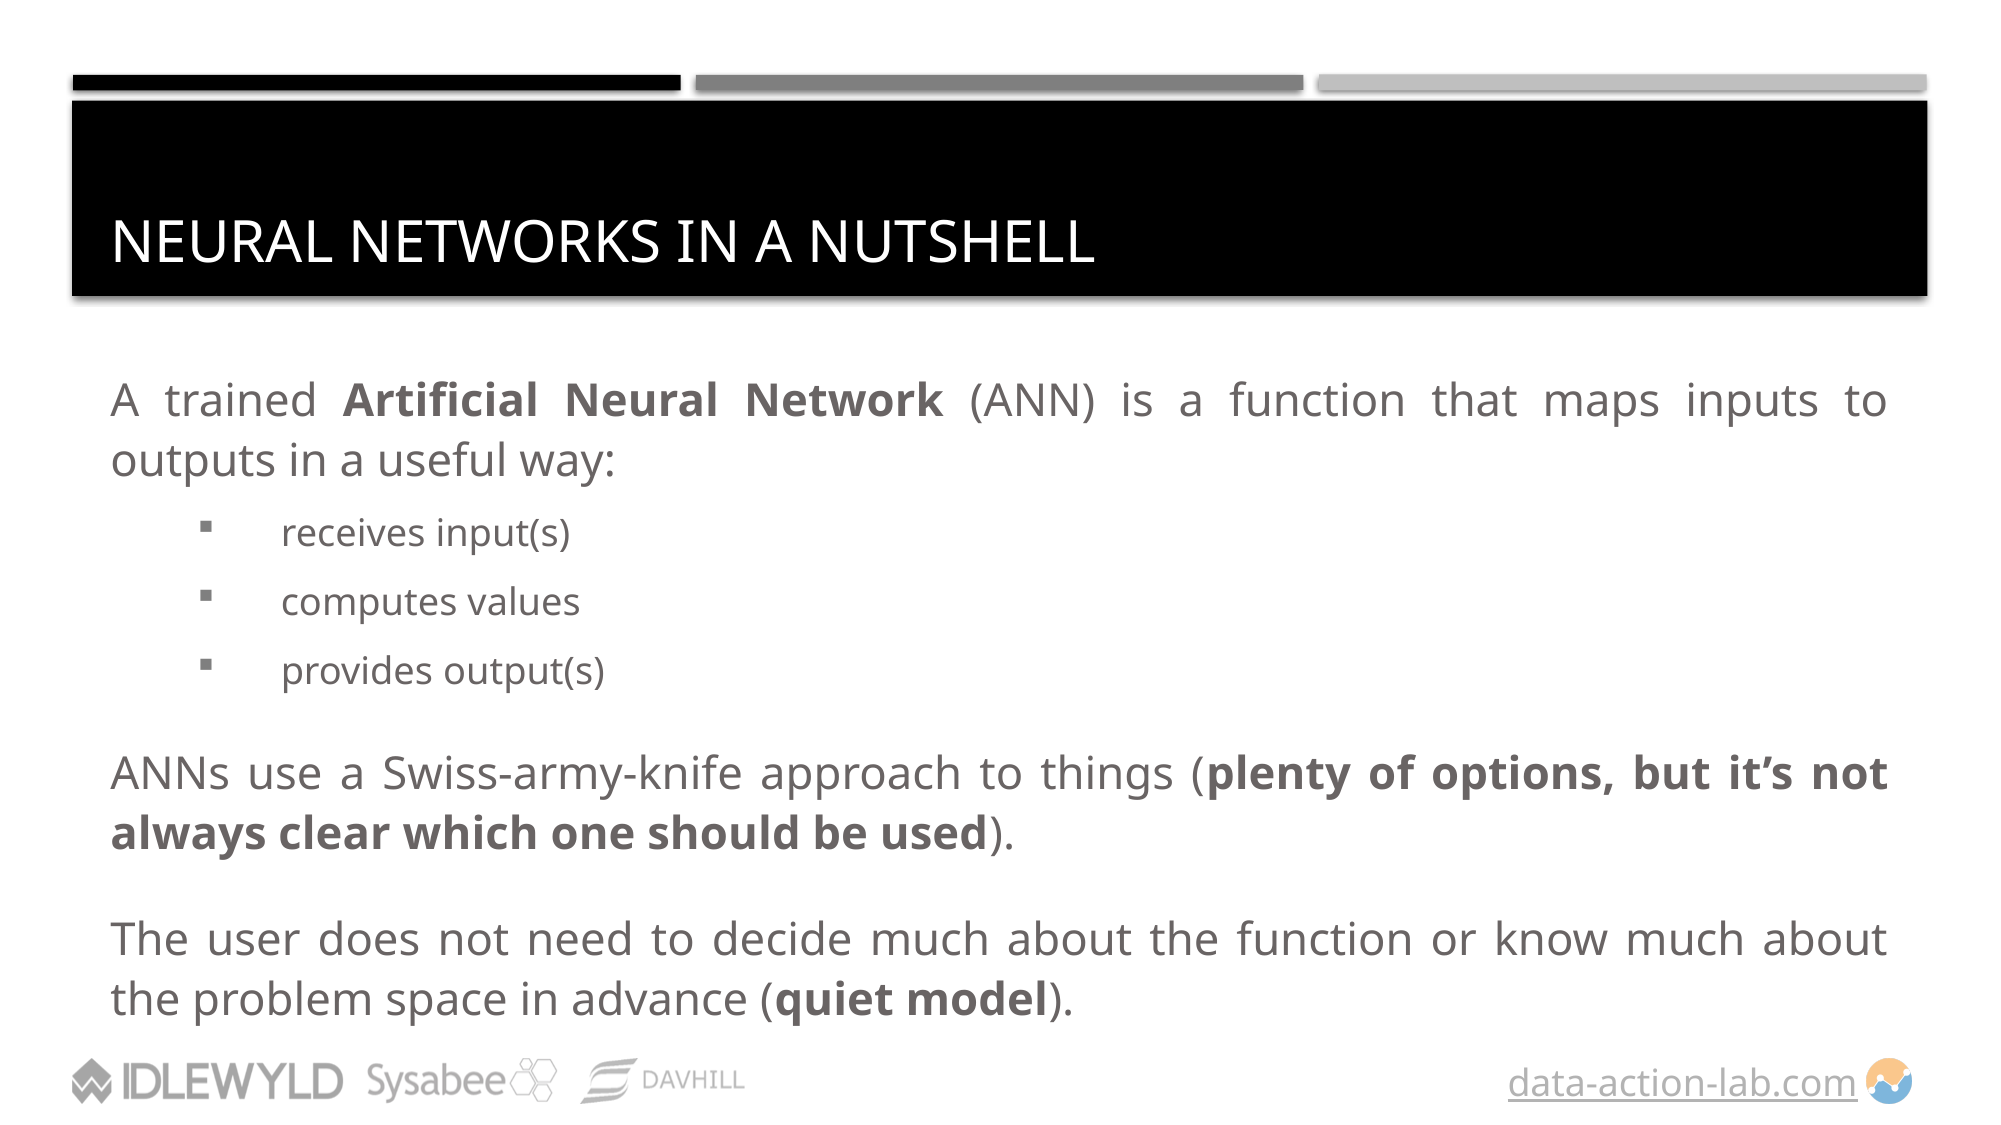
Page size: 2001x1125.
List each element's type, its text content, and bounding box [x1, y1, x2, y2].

title Neural Networks in a Nutshell [95, 115, 1905, 282]
picture [72, 1058, 745, 1104]
list A trained Artificial Neural Network (ANN) is a function that maps inputs to outputs in a useful way: receives input(s) computes values provides output(s) ANNs use a Swiss-army-knife approach to things (plenty of options, but it’s not always clear which one should be used). The user does not need to decide much about the function or know much about the problem space in advance (quiet model). [95, 357, 1905, 1037]
